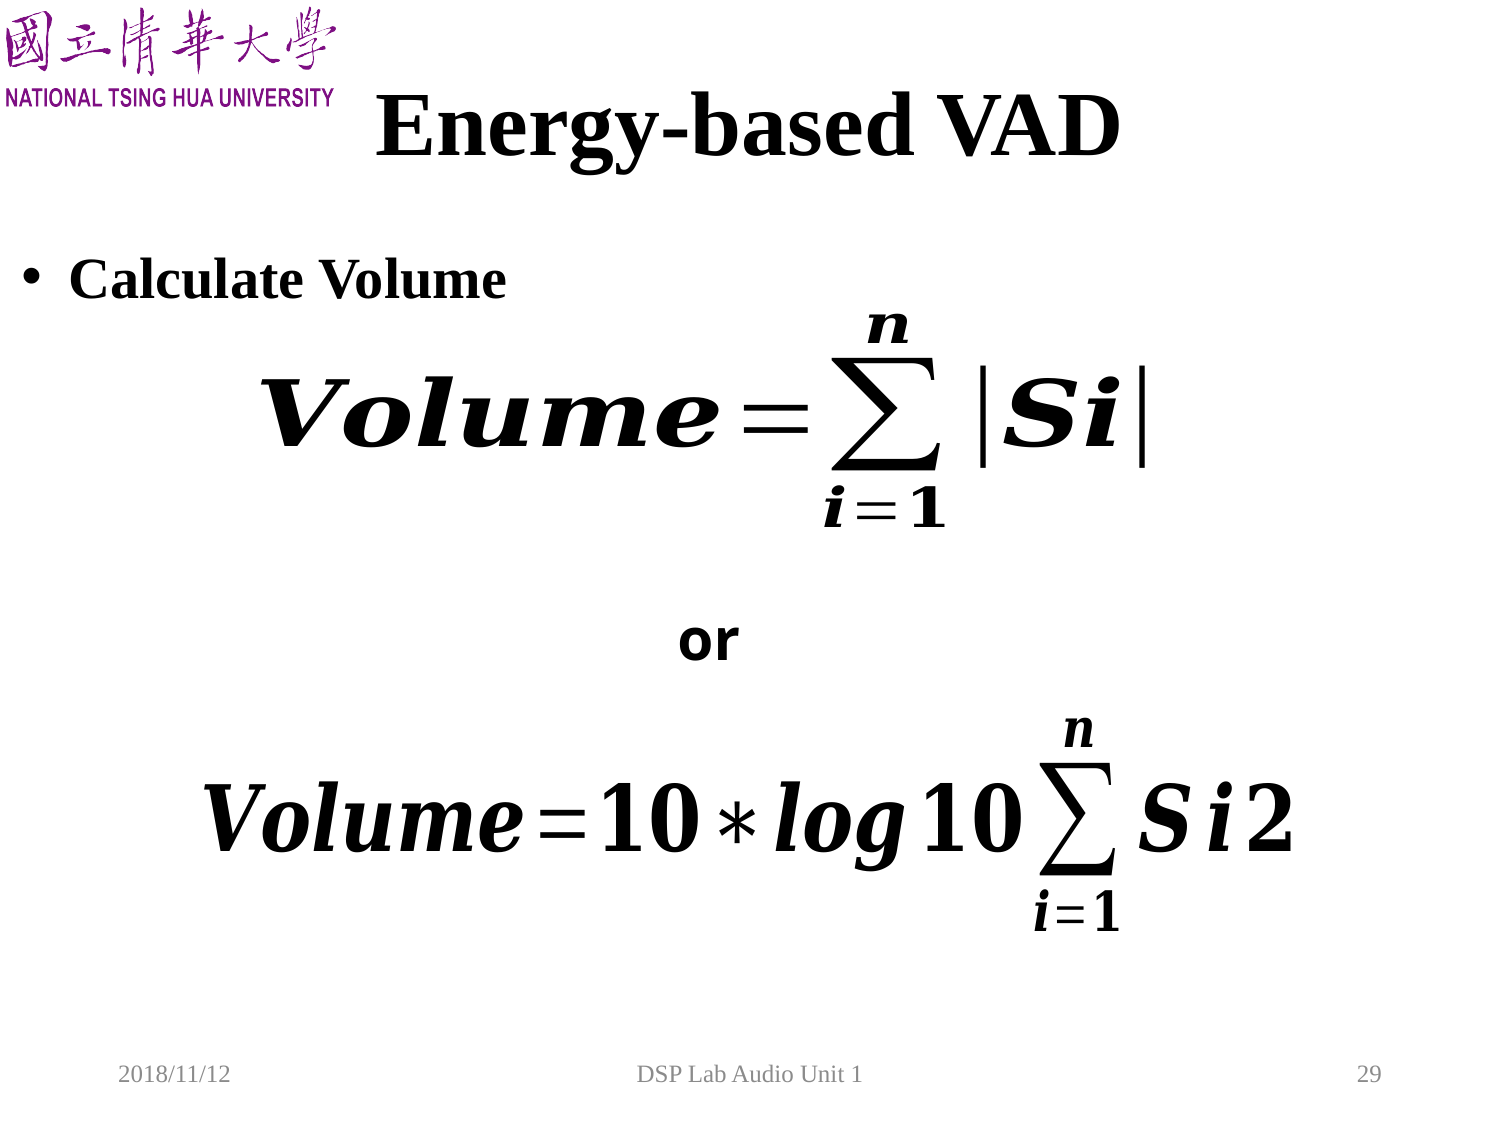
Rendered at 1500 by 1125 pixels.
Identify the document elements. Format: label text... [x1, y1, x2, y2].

picture [6, 6, 336, 56]
text_box Calculate Volume [6, 233, 1500, 318]
slide_number 29 [1059, 1042, 1397, 1103]
text_box Energy-based VAD [6, 56, 1494, 182]
footer DSP Lab Audio Unit 1 [496, 1042, 1004, 1103]
text_box or [0, 595, 1500, 680]
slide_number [103, 1042, 441, 1103]
